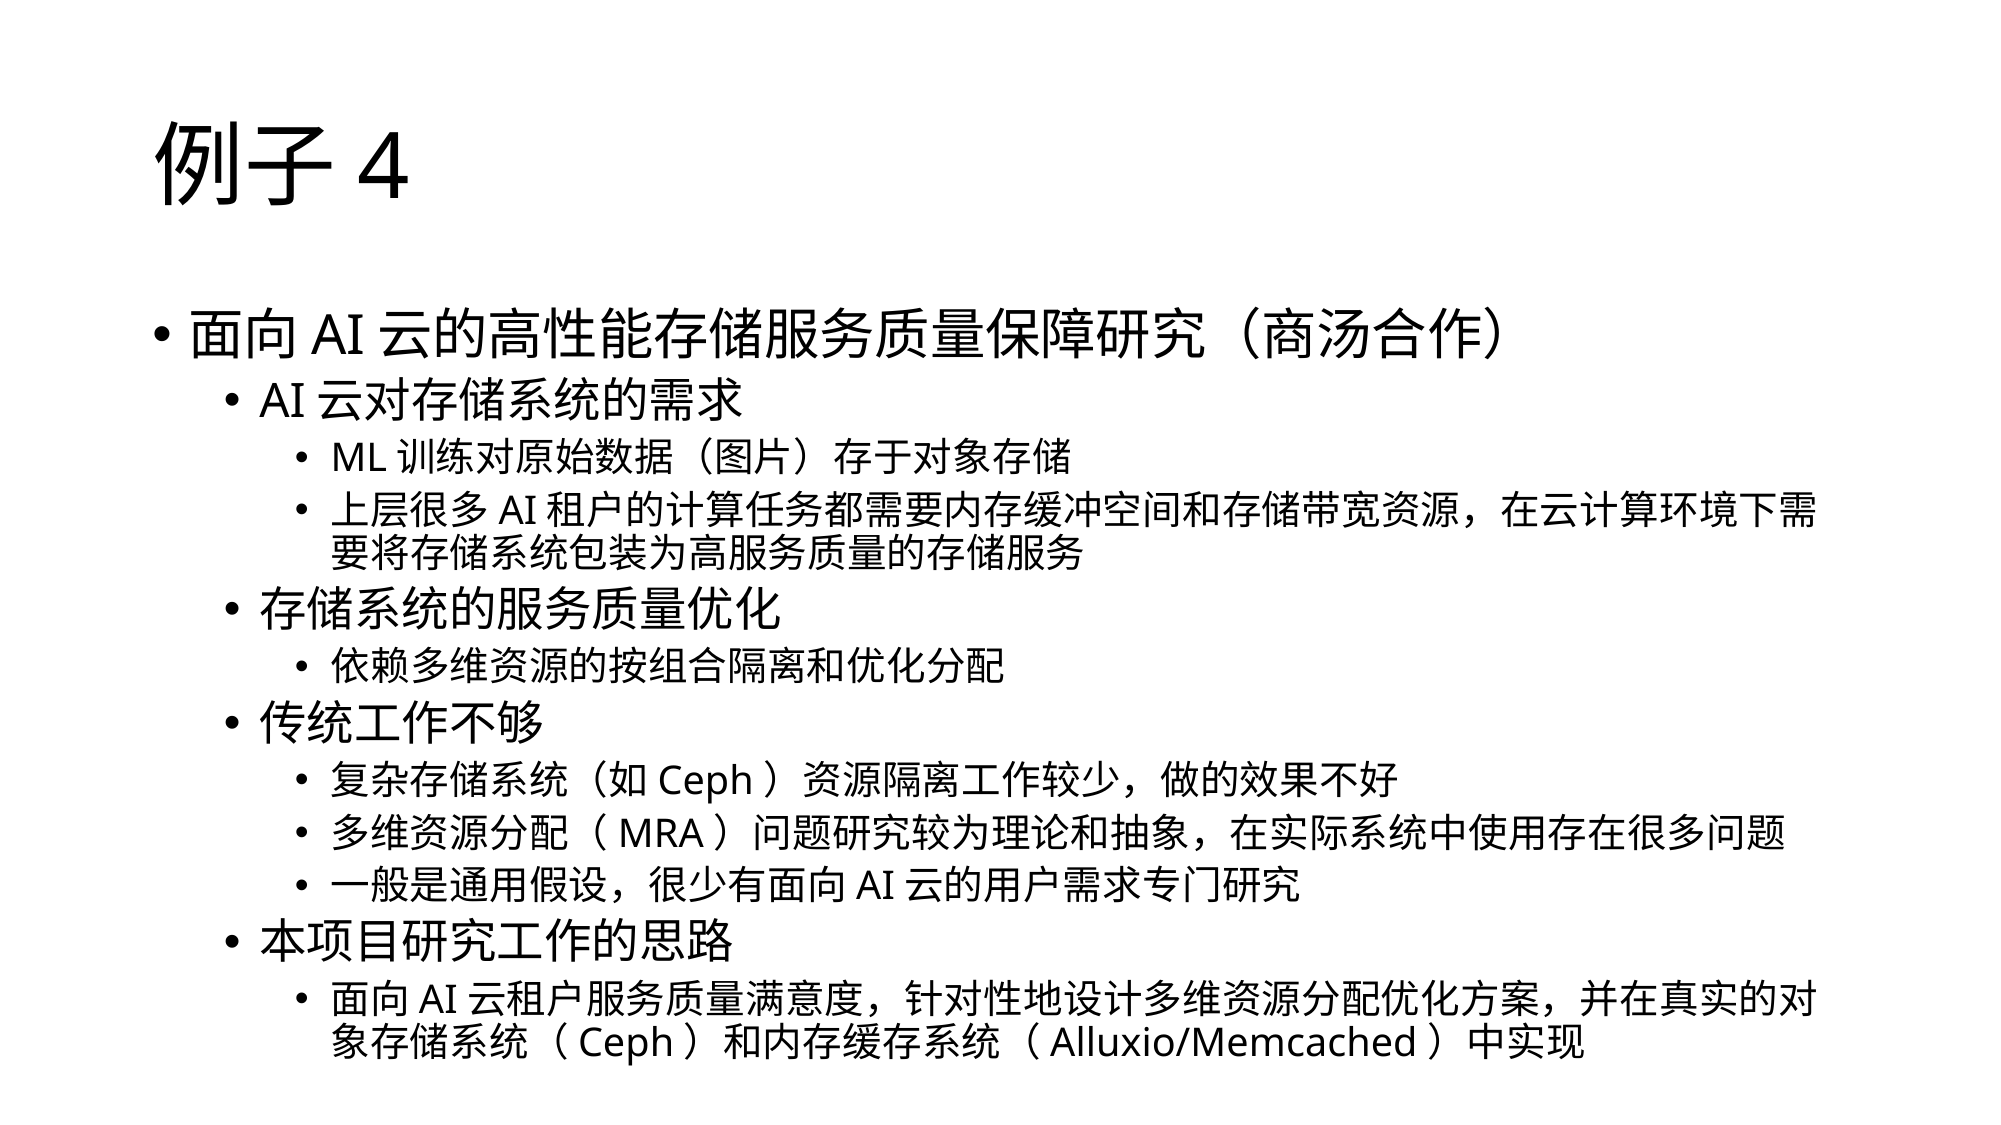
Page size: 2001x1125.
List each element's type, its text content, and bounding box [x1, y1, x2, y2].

title 例子4 [137, 59, 1863, 278]
list 面向AI云的高性能存储服务质量保障研究（商汤合作） AI云对存储系统的需求 ML训练对原始数据（图片）存于对象存储 上层很多AI租户的计算任务都需要内存缓冲空间和存储带宽资源，在云计算环境下需要将存储系统包装为高服务质量的存储服务 存储系统的服务质量优化 依赖多维资源的按组合隔离和优化分配 传统工作不够 复杂存储系统（如Ceph）资源隔离工作较少，做的效果不好 多维资源分配（MRA）问题研究较为理论和抽象，在实际系统中使用存在很多问题 一般是通用假设，很少有面向AI云的用户需求专门研究 本项目研究工作的思路 面向AI云租户服务质量满意度，针对性地设计多维资源分配优化方案，并在真实的对象存储系统（Ceph）和内存缓存系统（Alluxio/Memcached）中实现 [137, 299, 1863, 1078]
